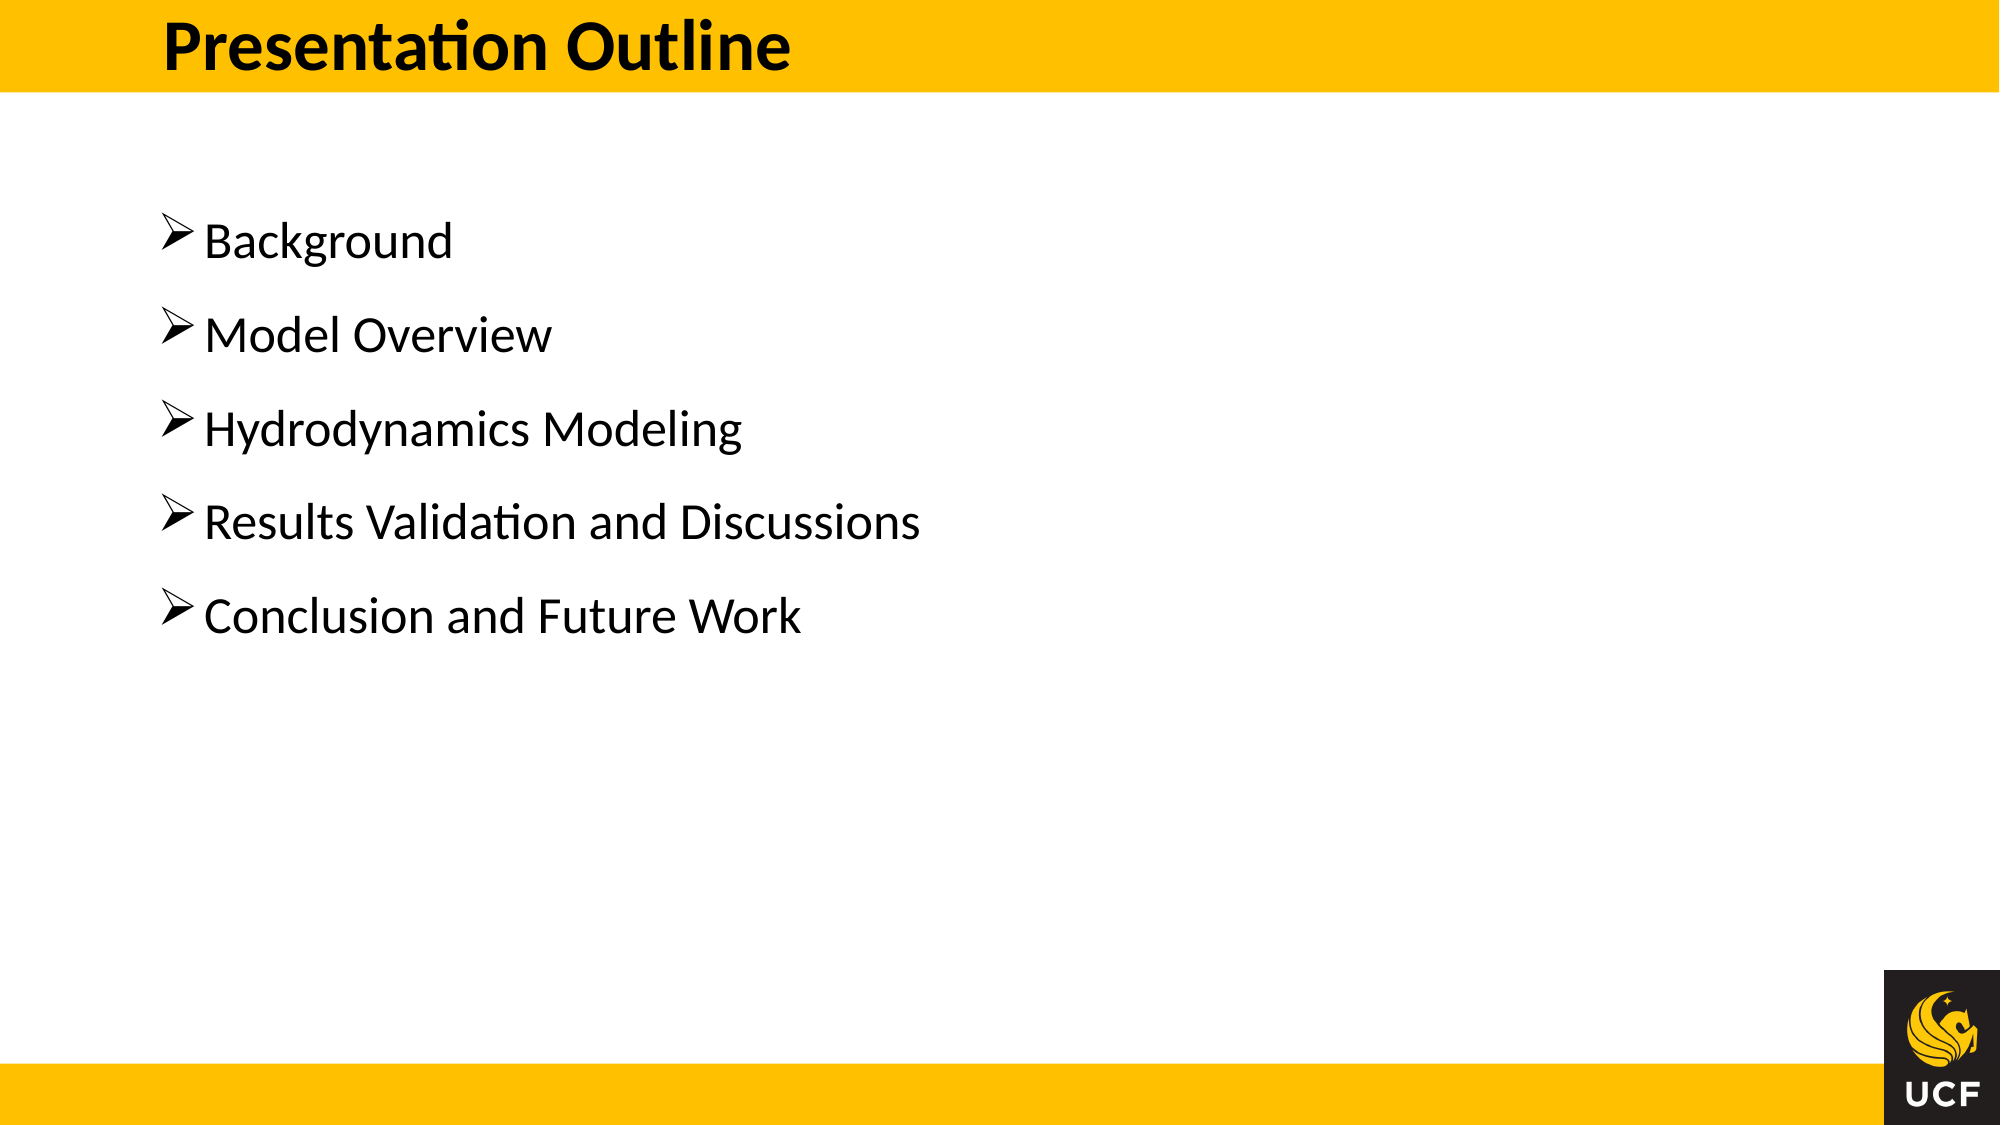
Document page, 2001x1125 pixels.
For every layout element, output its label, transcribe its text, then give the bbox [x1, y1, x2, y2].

text_box Presentation Outline [0, 0, 2000, 93]
text_box Background Model Overview Hydrodynamics Modeling Results Validation and Discussions Conclusion and Future Work [142, 168, 1037, 652]
slide_number 2 [1412, 1042, 1863, 1103]
text_box [0, 1063, 1884, 1125]
picture [1884, 970, 2000, 1125]
